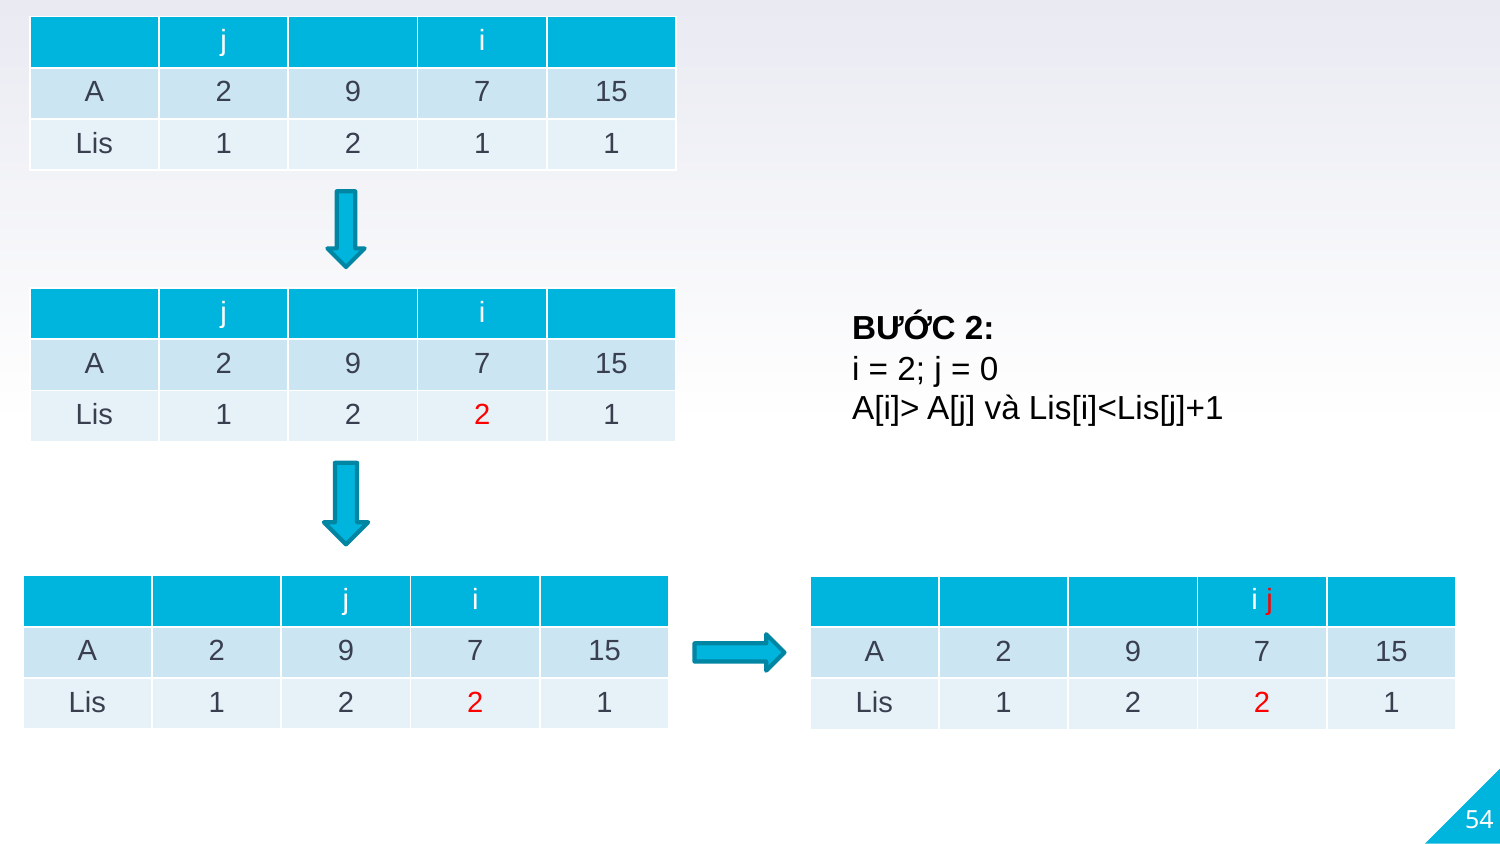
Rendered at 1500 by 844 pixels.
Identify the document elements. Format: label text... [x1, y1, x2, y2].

table_cell 1 [548, 120, 675, 169]
table_cell 2 [160, 340, 287, 390]
table_cell 9 [289, 69, 417, 118]
table_cell 1 [153, 679, 280, 728]
table_header i [418, 289, 546, 338]
table_cell 7 [418, 340, 546, 390]
table_cell Lis [811, 679, 938, 729]
table_cell 2 [160, 69, 287, 118]
table_header j [282, 576, 410, 626]
table_cell 1 [1328, 679, 1455, 729]
table_cell A [24, 628, 151, 677]
table_header [289, 17, 417, 67]
table_header i [411, 576, 539, 626]
table_cell 7 [418, 69, 546, 118]
table_cell A [811, 628, 938, 677]
table_header [541, 576, 668, 626]
table_cell 2 [289, 391, 417, 441]
text_box [321, 460, 371, 547]
text_box [692, 632, 787, 673]
table_cell 15 [541, 628, 668, 677]
table_header [31, 289, 158, 338]
table_cell 1 [548, 391, 675, 441]
text_box BƯỚC 2: i = 2; j = 0 A[i]> A[j] và Lis[i]<Lis[j]+1 [837, 299, 1331, 434]
table_cell 15 [548, 340, 675, 390]
table_cell 2 [418, 391, 546, 441]
table_cell A [31, 340, 158, 390]
table_cell 1 [160, 120, 287, 169]
table_cell A [31, 69, 158, 118]
table_cell 1 [418, 120, 546, 169]
table_header [1328, 577, 1455, 626]
table_cell 9 [289, 340, 417, 390]
table_cell 9 [282, 628, 410, 677]
table_header [548, 289, 675, 338]
table_cell 15 [1328, 628, 1455, 677]
table_header [31, 17, 158, 67]
table_header [24, 576, 151, 626]
table_header [1069, 577, 1197, 626]
table_cell 1 [940, 679, 1067, 729]
table_header j [160, 289, 287, 338]
table_cell 2 [153, 628, 280, 677]
table_cell 7 [1198, 628, 1326, 677]
table_header [811, 577, 938, 626]
table_header [548, 17, 675, 67]
table_cell Lis [31, 391, 158, 441]
table_cell 15 [548, 69, 675, 118]
table_cell 2 [1069, 679, 1197, 729]
text_box [325, 189, 367, 270]
table_cell 2 [289, 120, 417, 169]
table_header i j [1198, 577, 1326, 626]
table_header [153, 576, 280, 626]
table_cell Lis [31, 120, 158, 169]
table_header [940, 577, 1067, 626]
table_header [289, 289, 417, 338]
table_cell 2 [282, 679, 410, 728]
table_cell 1 [160, 391, 287, 441]
table_header j [160, 17, 287, 67]
table_cell 7 [411, 628, 539, 677]
table_cell 9 [1069, 628, 1197, 677]
slide_number 54 [1418, 760, 1494, 838]
table_cell Lis [24, 679, 151, 728]
table_cell 2 [411, 679, 539, 728]
table_cell 1 [541, 679, 668, 728]
table_header i [418, 17, 546, 67]
table_cell 2 [940, 628, 1067, 677]
table_cell 2 [1198, 679, 1326, 729]
